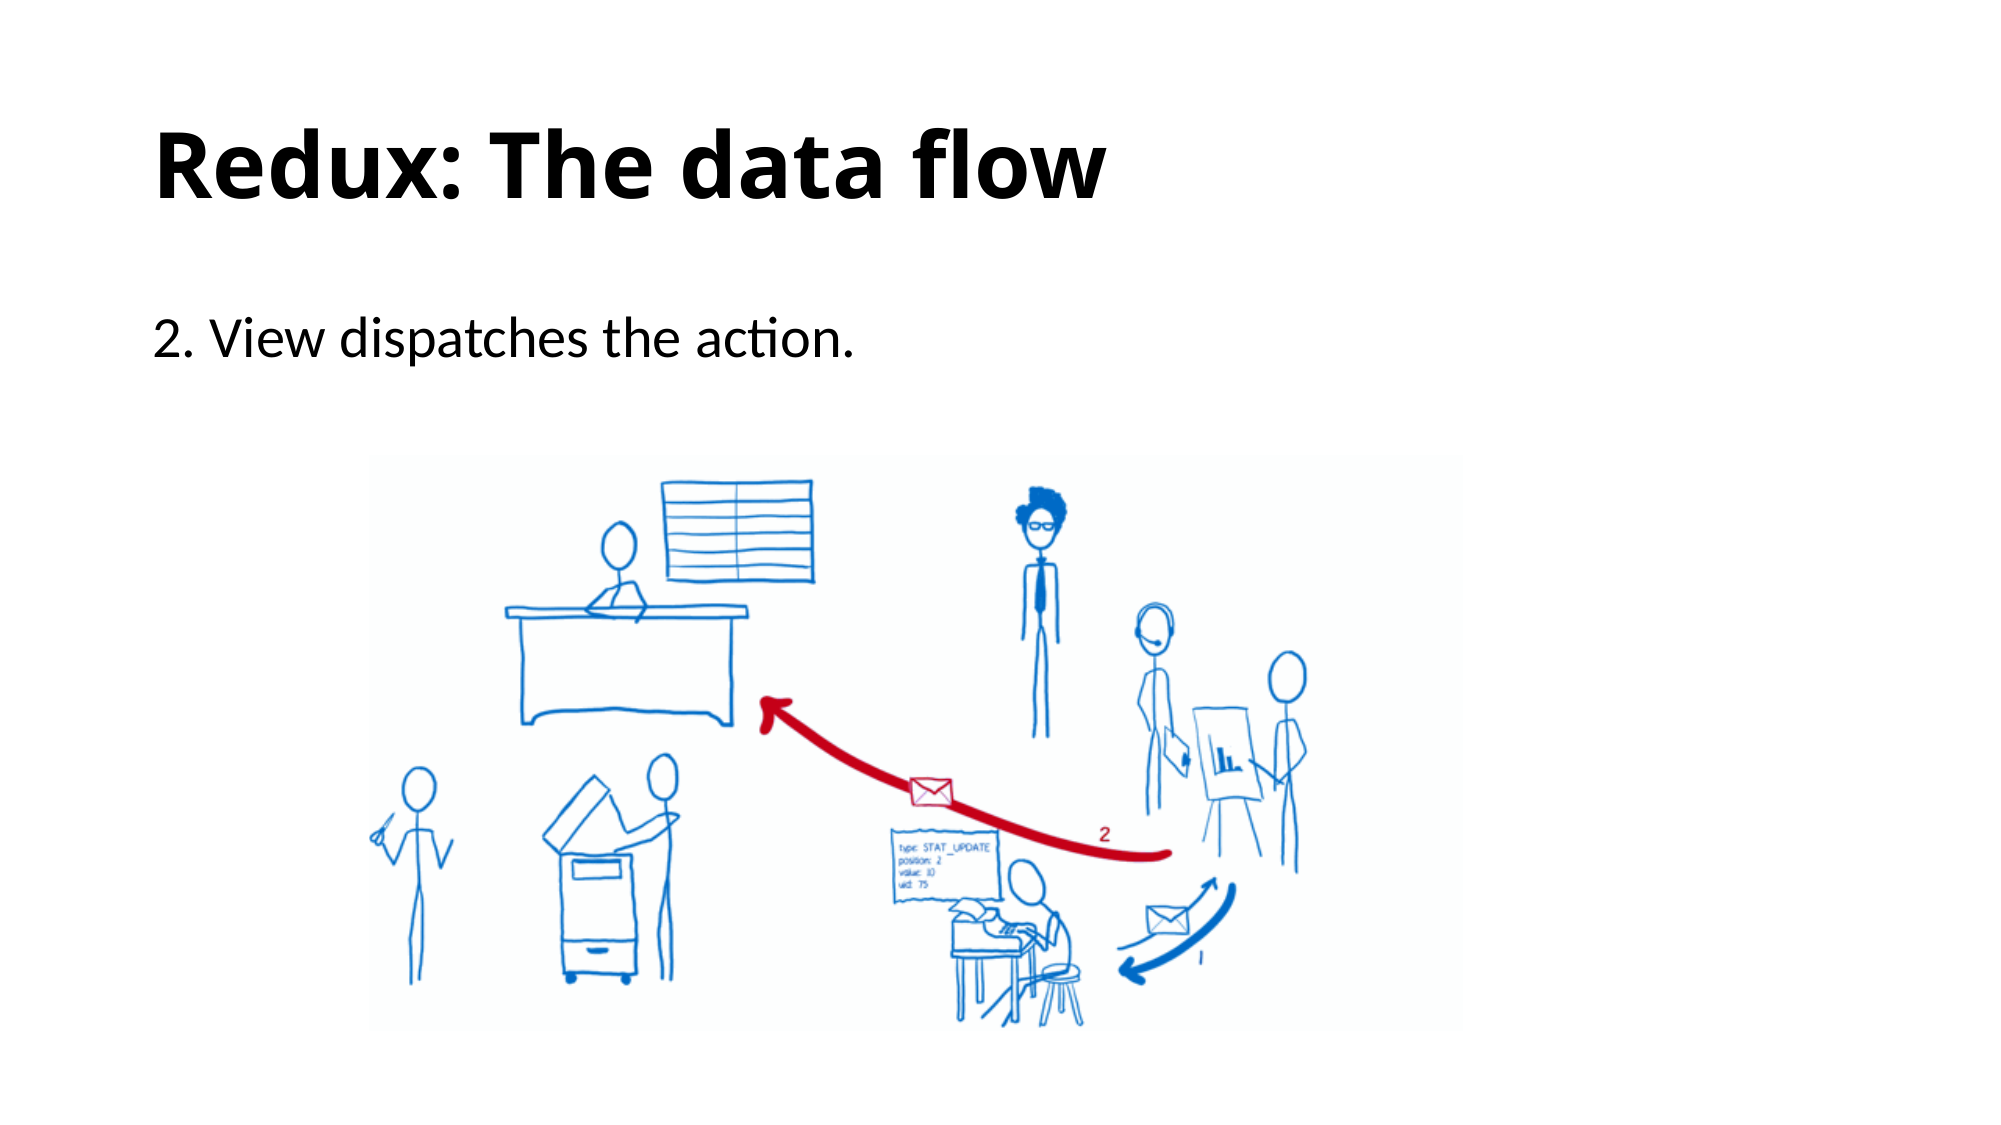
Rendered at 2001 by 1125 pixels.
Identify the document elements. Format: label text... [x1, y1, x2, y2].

picture [369, 455, 1463, 1031]
list 2. View dispatches the action. [137, 299, 1863, 1014]
title Redux: The data flow [137, 59, 1863, 278]
